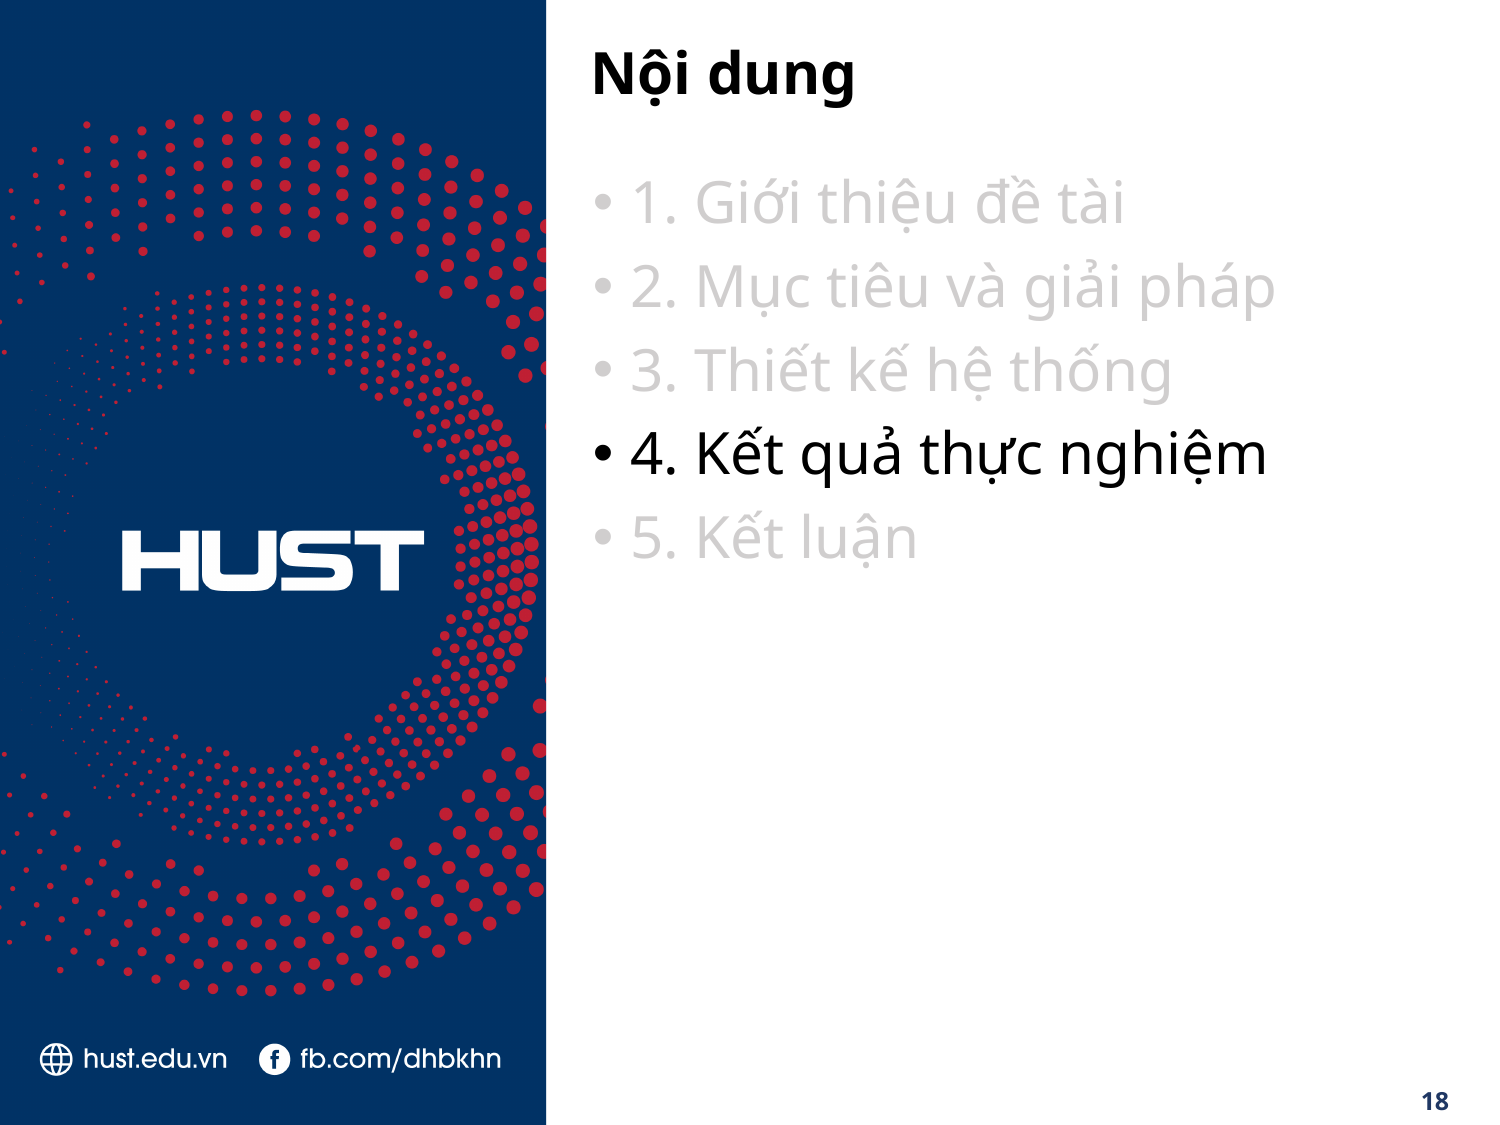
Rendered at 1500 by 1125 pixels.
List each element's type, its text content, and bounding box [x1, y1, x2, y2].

picture [0, 0, 1500, 1125]
list 1. Giới thiệu đề tài 2. Mục tiêu và giải pháp 3. Thiết kế hệ thống 4. Kết quả thực nghiệm 5. Kết luận [578, 165, 1462, 1073]
slide_number 18 [1126, 1078, 1464, 1125]
title Nội dung [576, 36, 1462, 111]
